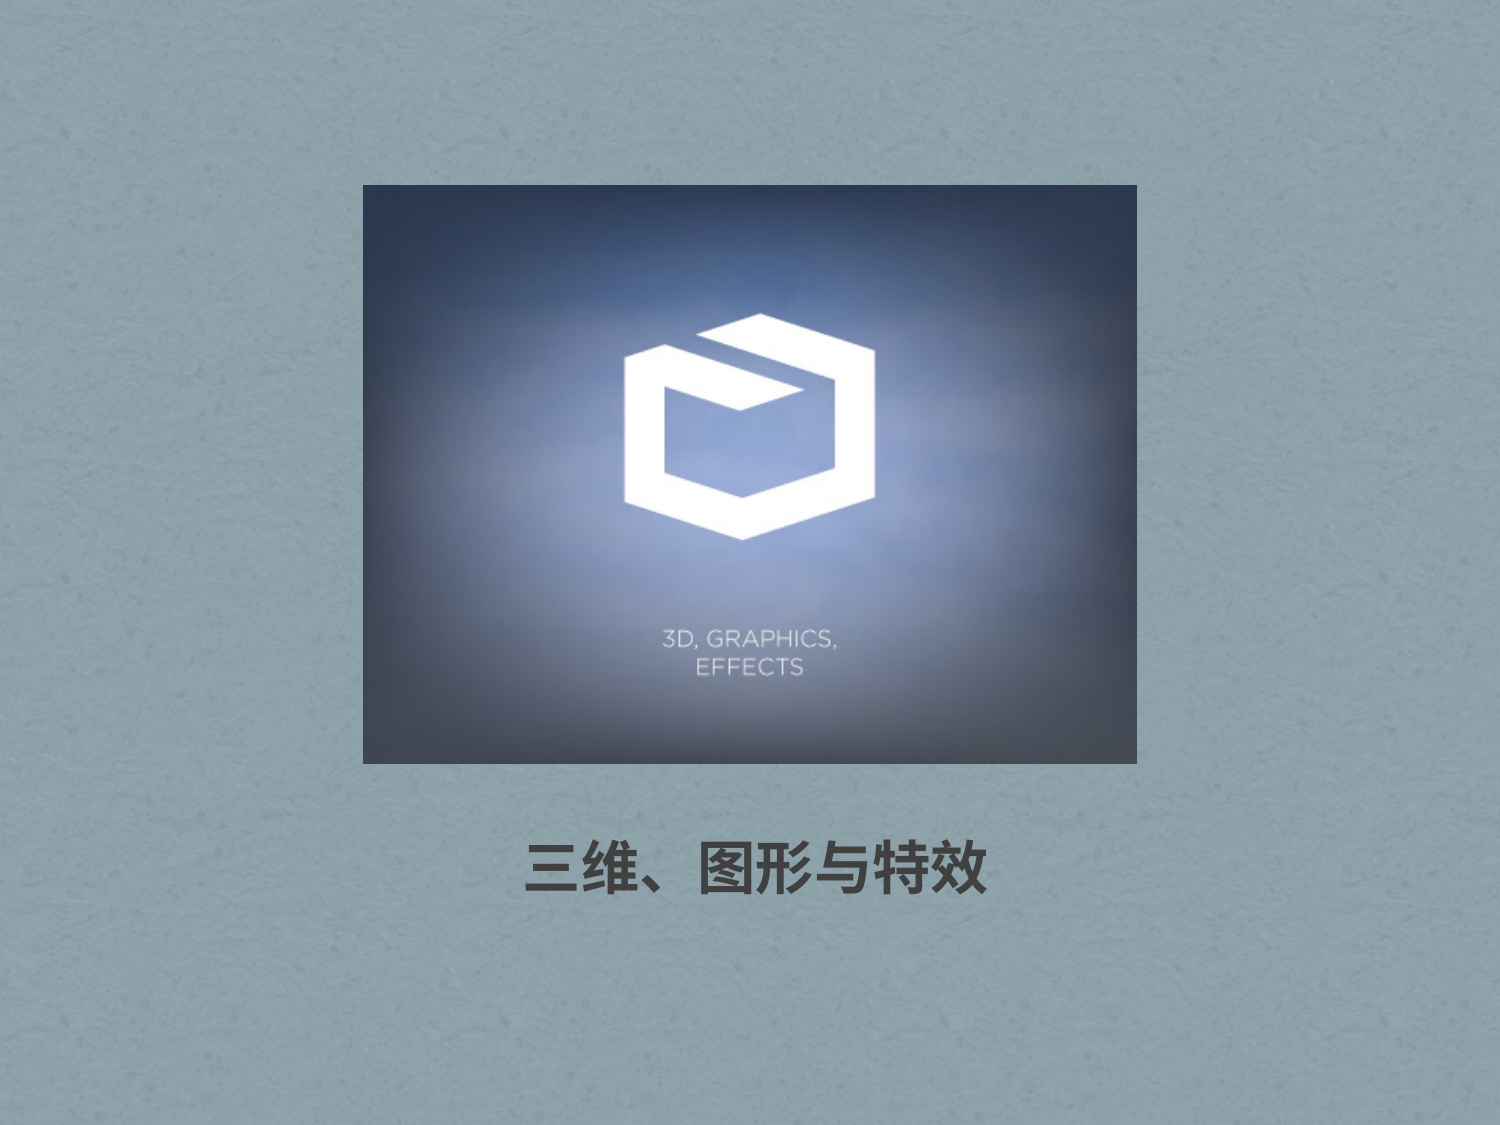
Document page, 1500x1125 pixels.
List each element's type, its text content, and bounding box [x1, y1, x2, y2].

picture [362, 184, 1138, 764]
title 三维、图形与特效 [118, 823, 1394, 1047]
